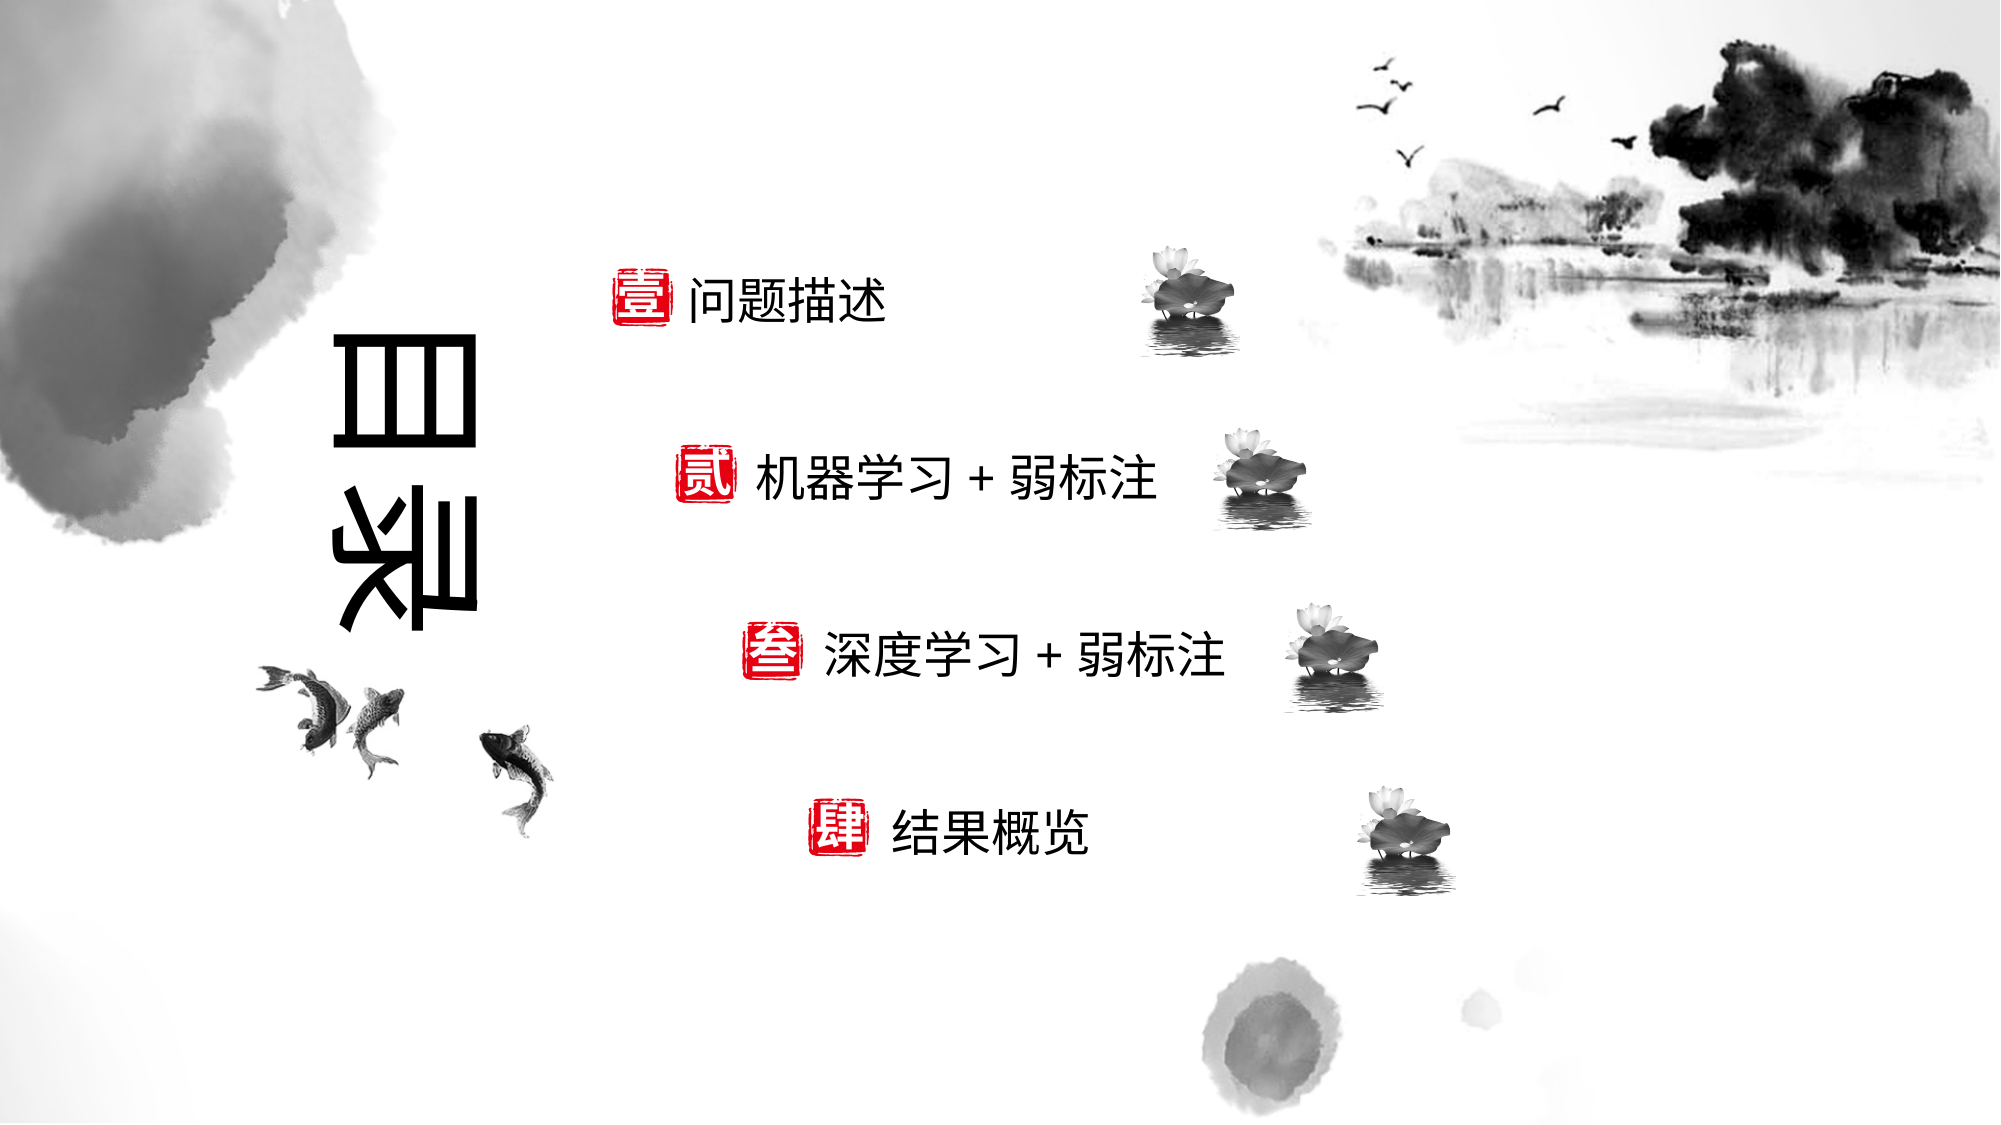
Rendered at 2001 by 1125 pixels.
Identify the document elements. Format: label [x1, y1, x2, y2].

text_box [797, 786, 912, 866]
picture [0, 0, 2000, 1125]
text_box [601, 256, 713, 336]
text_box [664, 432, 779, 513]
text_box [730, 609, 845, 690]
